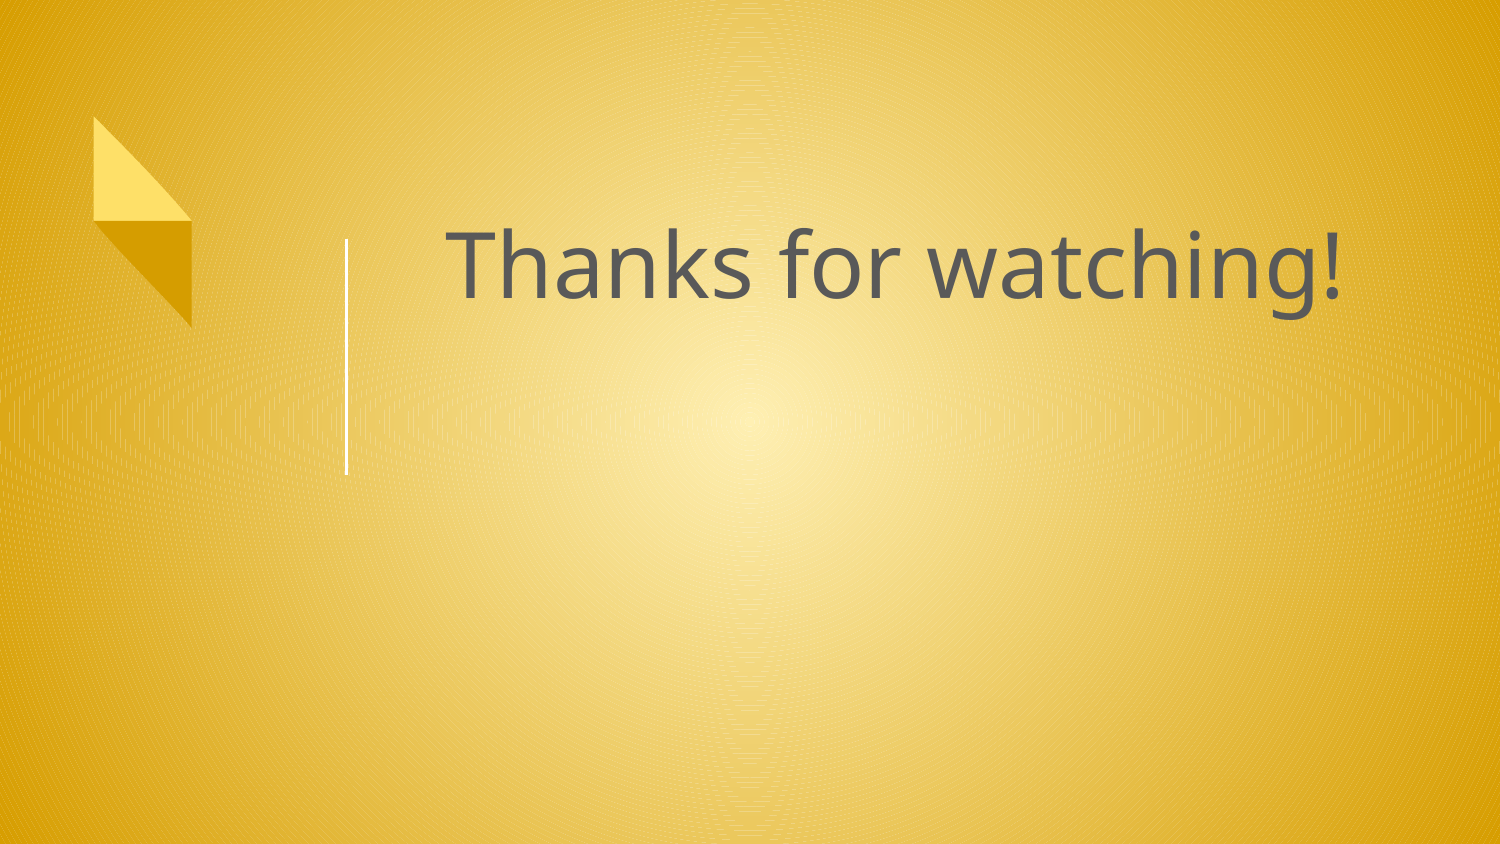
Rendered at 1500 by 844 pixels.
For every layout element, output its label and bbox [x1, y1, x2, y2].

text_box [93, 116, 1363, 505]
